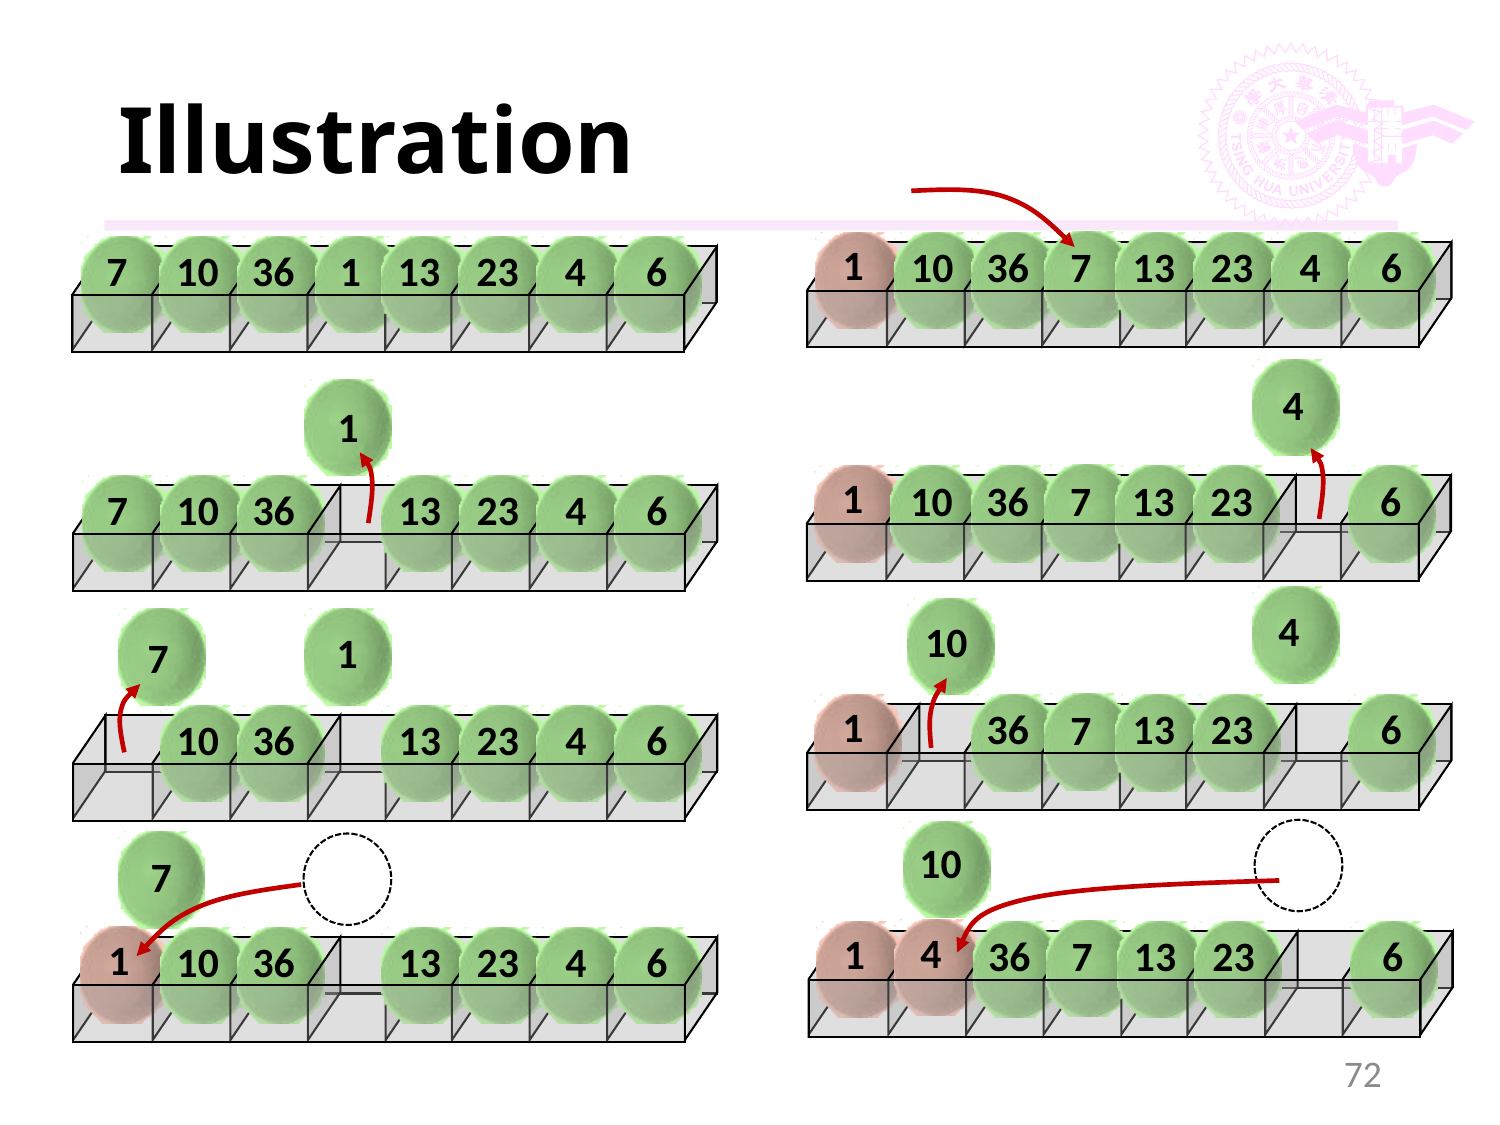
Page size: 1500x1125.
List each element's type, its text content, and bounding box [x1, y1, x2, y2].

text_box [1438, 928, 1454, 1011]
text_box [1281, 703, 1295, 723]
text_box [702, 245, 715, 265]
text_box [1420, 329, 1432, 346]
text_box [71, 294, 685, 353]
text_box [702, 714, 716, 734]
text_box [685, 333, 697, 351]
text_box [806, 278, 814, 290]
text_box [1436, 241, 1450, 261]
text_box [1299, 930, 1350, 979]
text_box [806, 740, 814, 752]
text_box [325, 936, 339, 956]
text_box [1281, 701, 1298, 752]
text_box [1436, 701, 1453, 785]
text_box [975, 879, 1280, 921]
text_box [1436, 238, 1453, 323]
text_box [1420, 792, 1432, 809]
text_box [702, 936, 716, 956]
text_box [342, 714, 381, 763]
picture [1252, 586, 1340, 684]
text_box [325, 711, 342, 763]
picture [82, 379, 702, 572]
text_box [702, 711, 719, 795]
text_box [302, 832, 393, 927]
text_box [702, 482, 719, 566]
picture [118, 608, 702, 802]
text_box [1436, 472, 1453, 556]
slide_number 72 [1059, 1042, 1397, 1103]
text_box [71, 280, 81, 294]
picture [814, 464, 1280, 563]
text_box [902, 701, 921, 752]
text_box [325, 482, 342, 533]
text_box [362, 476, 374, 524]
text_box [806, 290, 1420, 348]
text_box [928, 695, 944, 748]
text_box [808, 979, 1421, 1038]
picture [814, 231, 1436, 329]
text_box [686, 802, 698, 819]
text_box [205, 883, 302, 927]
text_box [72, 533, 686, 592]
text_box [151, 750, 160, 763]
text_box [72, 984, 686, 1043]
text_box [686, 1024, 698, 1041]
text_box [686, 572, 698, 589]
text_box [107, 714, 160, 763]
text_box [807, 966, 816, 1038]
text_box [325, 484, 339, 504]
text_box [1436, 703, 1450, 724]
text_box [1421, 1018, 1434, 1036]
text_box [1311, 456, 1325, 520]
text_box [1340, 740, 1348, 752]
picture [814, 694, 902, 792]
text_box [1282, 928, 1299, 979]
picture [1348, 465, 1436, 563]
picture [381, 927, 702, 1024]
text_box [1280, 472, 1297, 523]
text_box [805, 511, 814, 583]
picture [816, 919, 1282, 1018]
text_box [1280, 474, 1295, 495]
text_box [118, 706, 136, 753]
text_box [806, 523, 1420, 582]
text_box [702, 933, 719, 1017]
text_box [911, 188, 1060, 232]
text_box [1341, 966, 1350, 979]
text_box [963, 741, 971, 752]
text_box [1282, 930, 1296, 951]
picture [1252, 359, 1340, 456]
text_box [921, 703, 971, 752]
text_box [342, 484, 381, 533]
picture [903, 821, 991, 918]
text_box [1438, 930, 1452, 950]
text_box [1339, 511, 1348, 523]
text_box [342, 936, 381, 984]
text_box [902, 703, 918, 726]
text_box [1297, 474, 1348, 523]
picture [81, 236, 702, 333]
text_box [325, 714, 339, 734]
text_box [72, 972, 80, 984]
text_box [702, 484, 716, 504]
text_box [702, 243, 718, 326]
picture [1350, 921, 1438, 1018]
text_box [72, 518, 82, 533]
text_box [72, 763, 686, 822]
text_box [1253, 818, 1344, 913]
text_box [72, 711, 107, 763]
text_box [1298, 703, 1348, 752]
text_box [1420, 563, 1431, 579]
picture [907, 598, 1281, 792]
title Illustration [103, 59, 1397, 228]
text_box [806, 752, 1420, 811]
text_box [325, 933, 342, 984]
picture [80, 831, 325, 1024]
text_box [1436, 474, 1450, 494]
picture [1348, 694, 1436, 792]
